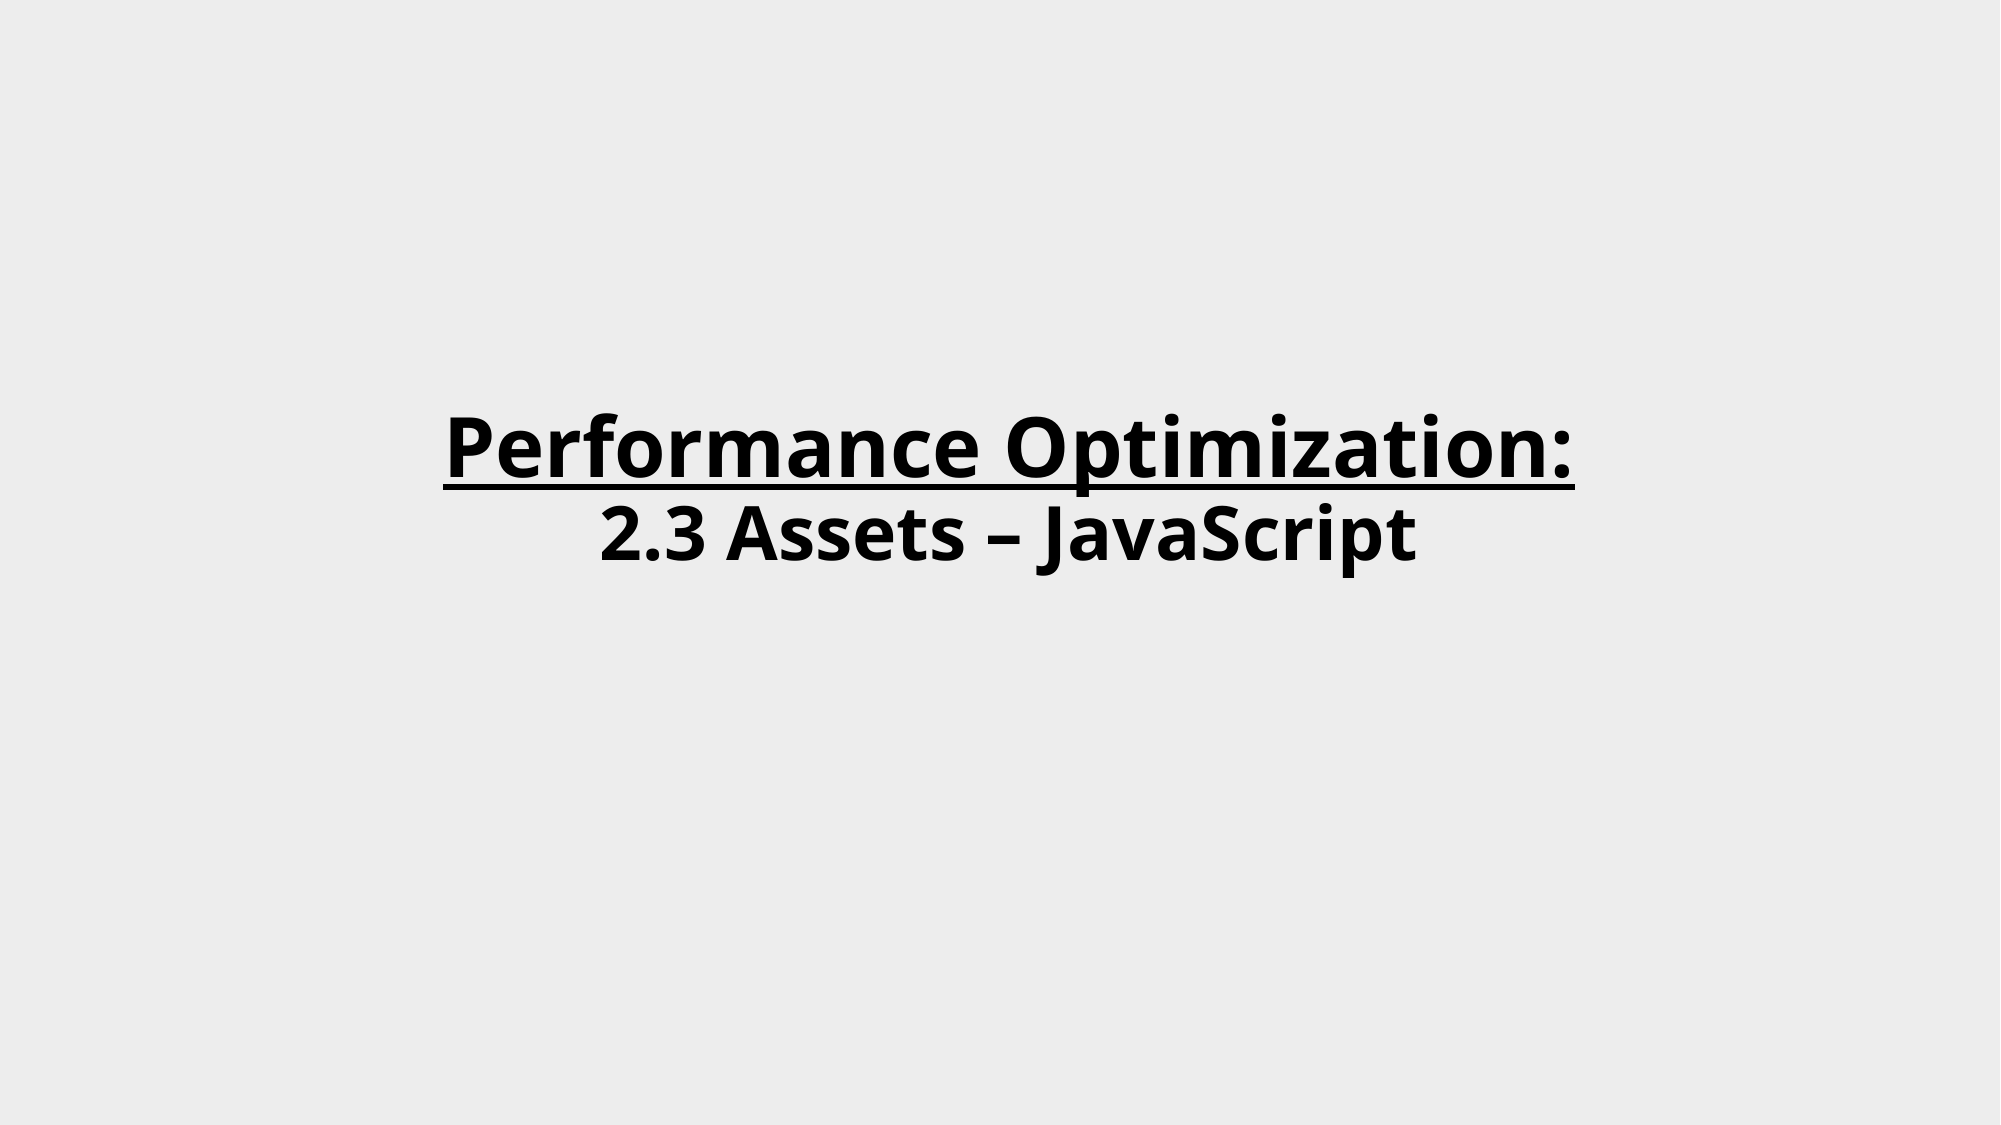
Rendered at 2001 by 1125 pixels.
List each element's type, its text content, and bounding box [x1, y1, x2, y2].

title Performance Optimization: 2.3 Assets – JavaScript [291, 404, 1728, 578]
